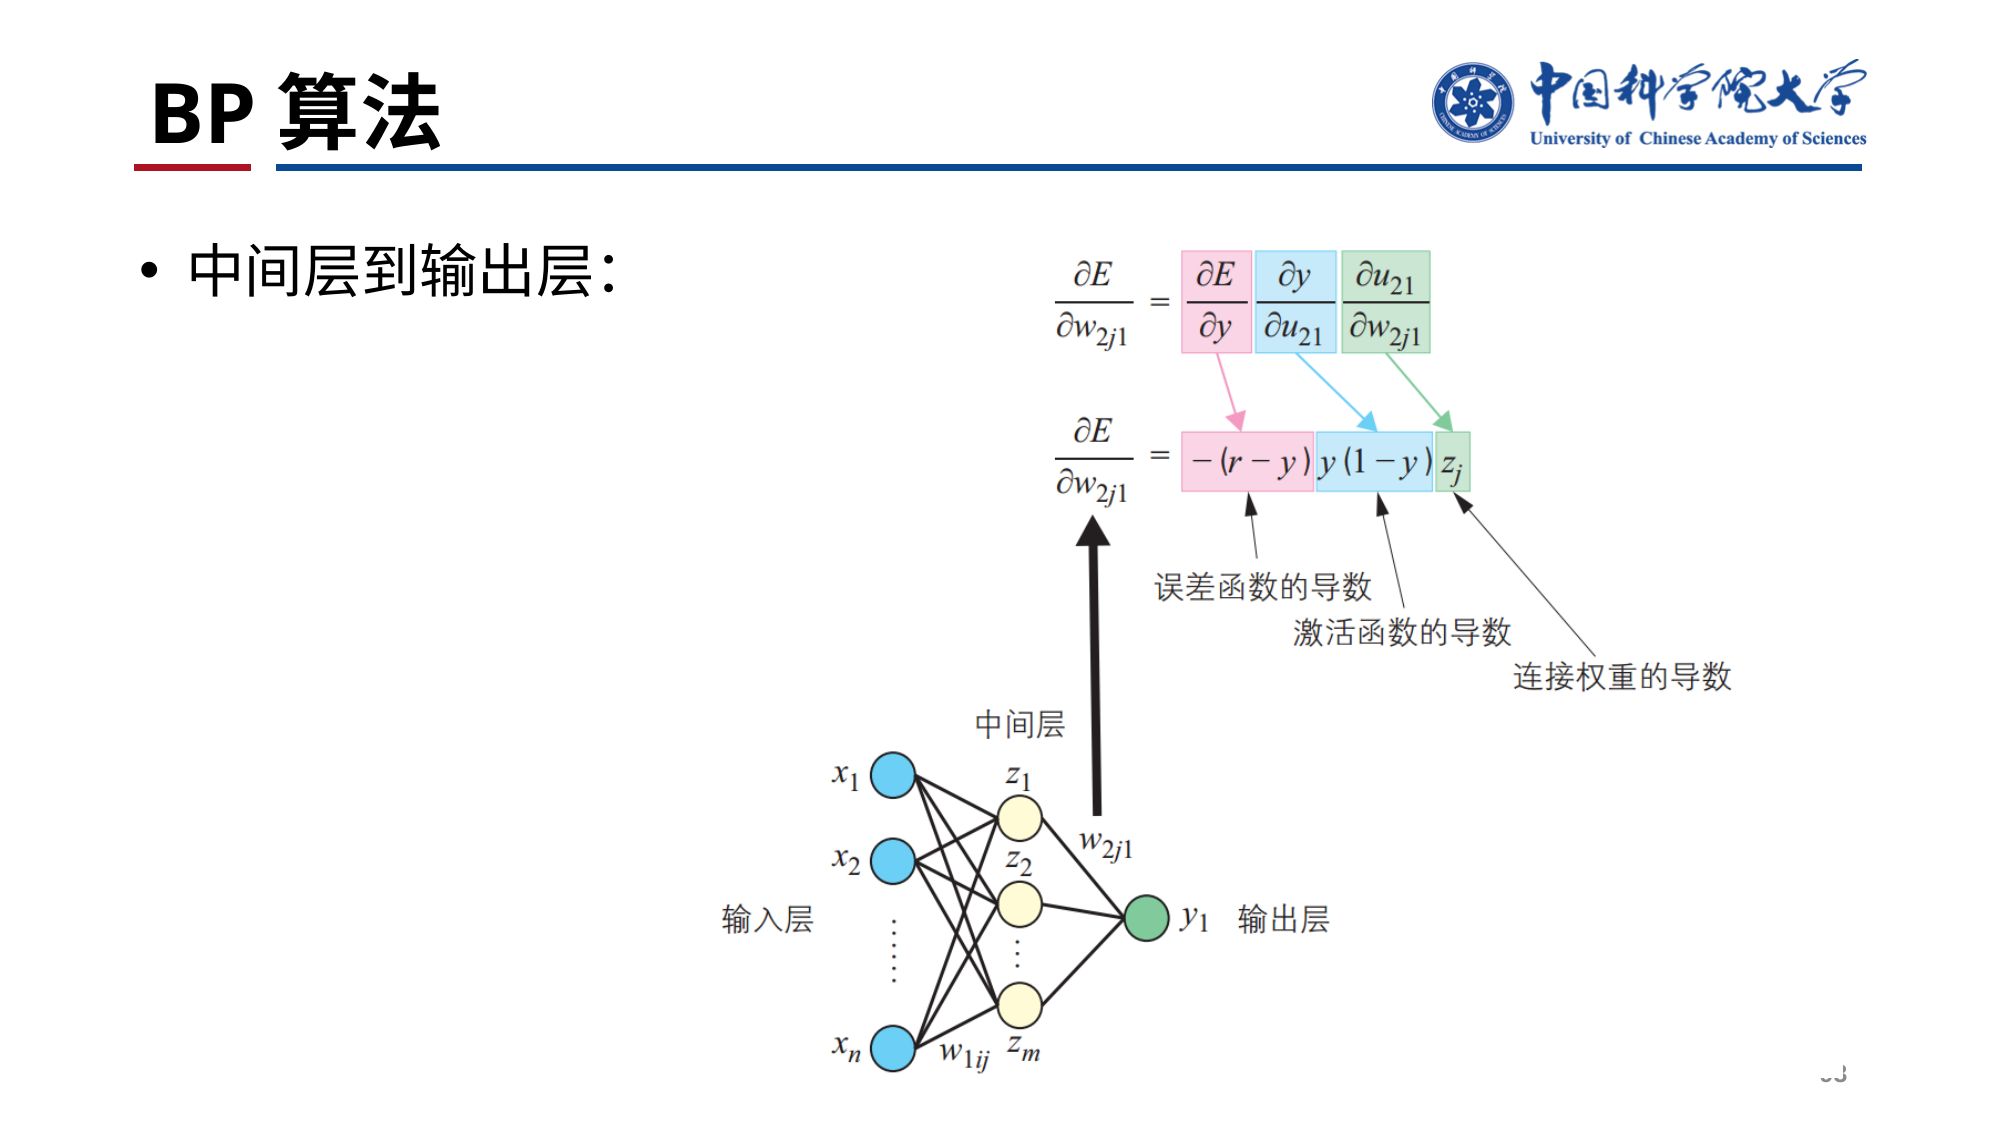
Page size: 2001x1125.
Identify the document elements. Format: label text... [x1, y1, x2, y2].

text_box 中间层到输出层： [124, 226, 637, 312]
slide_number 93 [1412, 1042, 1863, 1103]
picture [1863, 59, 1867, 148]
title BP算法 [133, 0, 1863, 168]
picture [666, 223, 1844, 1078]
